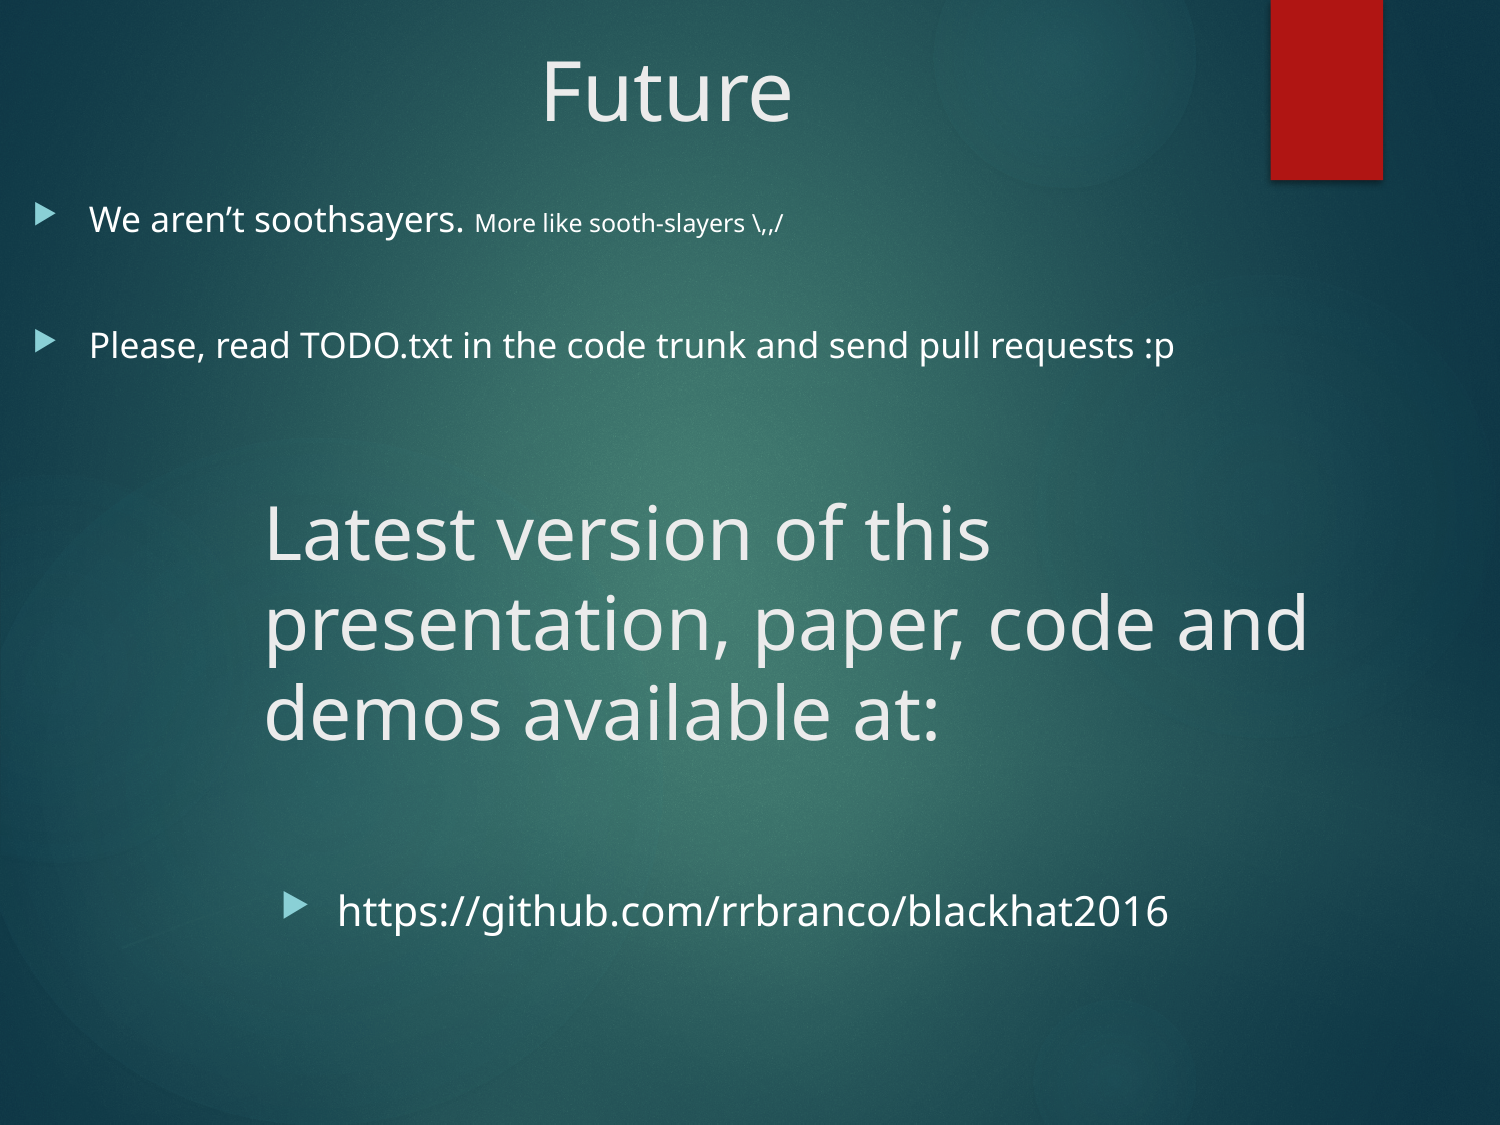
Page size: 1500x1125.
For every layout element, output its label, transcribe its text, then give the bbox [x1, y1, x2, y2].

text_box https://github.com/rrbranco/blackhat2016 [265, 877, 1471, 1125]
text_box Latest version of this presentation, paper, code and demos available at: [248, 477, 1335, 850]
list We aren’t soothsayers. More like sooth-slayers \,,/ Please, read TODO.txt in the code trunk and send pull requests :p [17, 189, 1500, 977]
title Future [88, 30, 1246, 189]
